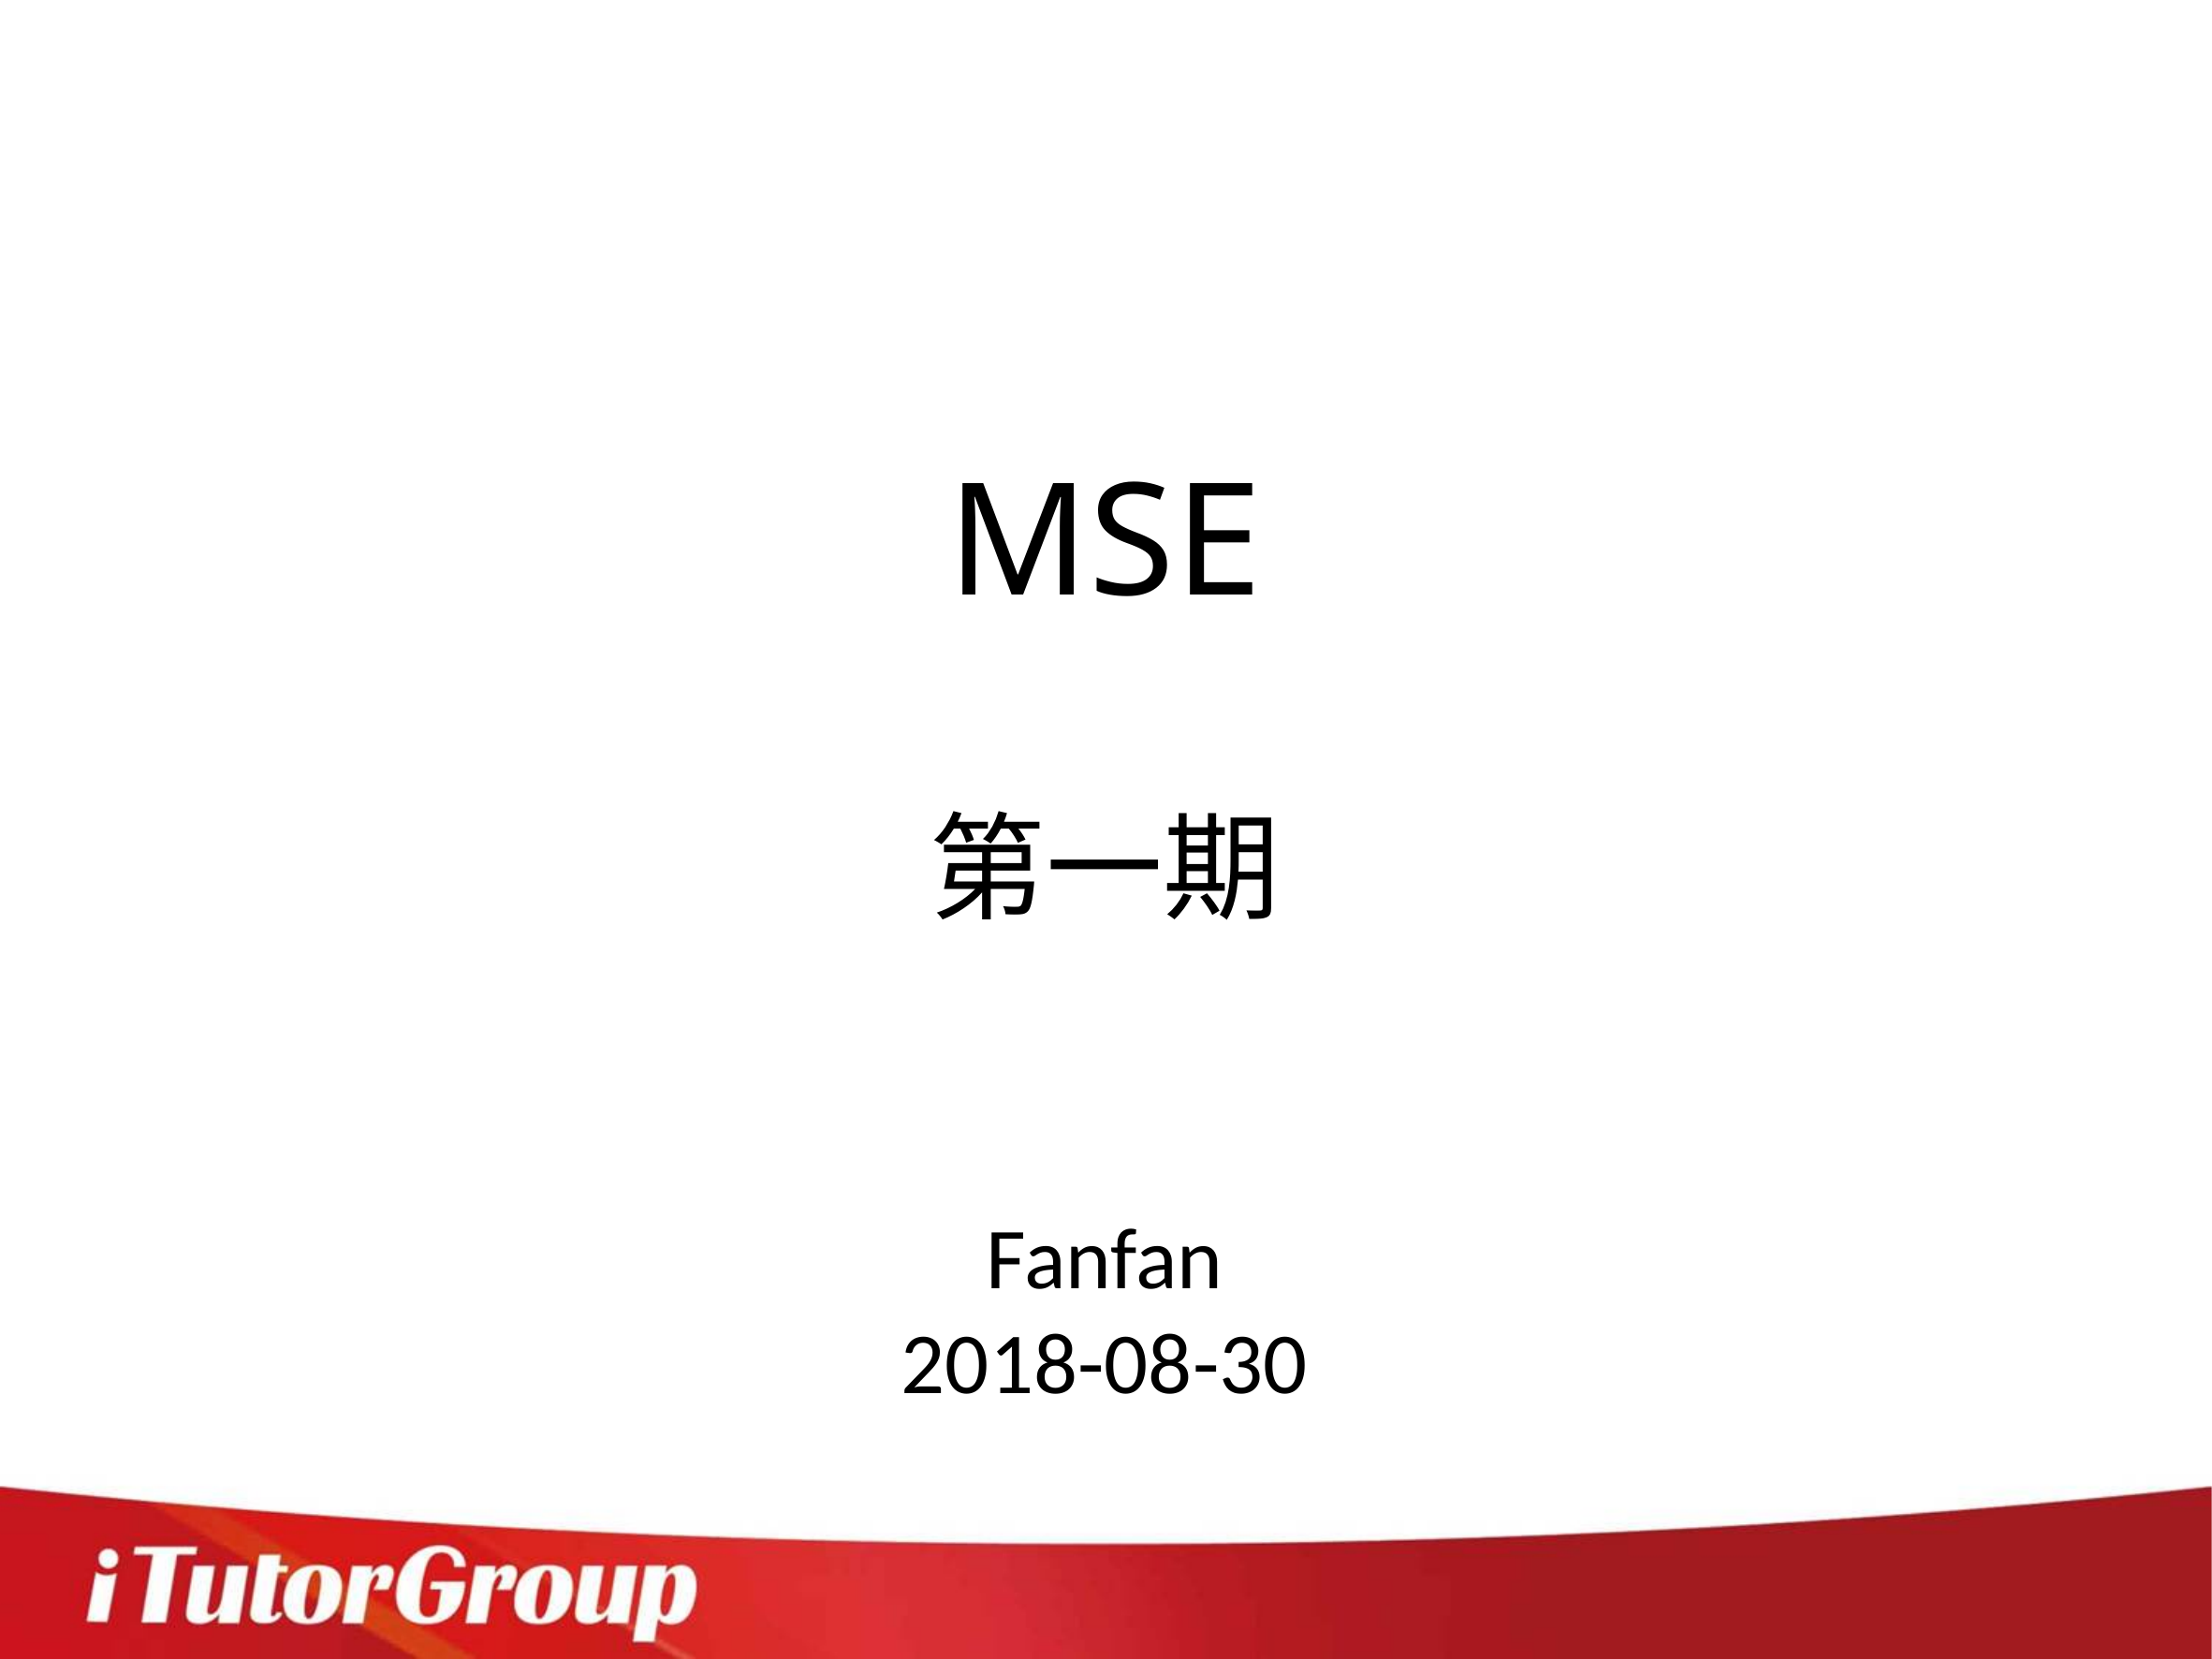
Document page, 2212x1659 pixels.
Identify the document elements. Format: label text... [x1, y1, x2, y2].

text_box MSE [574, 432, 1636, 633]
text_box Fanfan 2018-08-30 [887, 1195, 1323, 1418]
text_box 第一期 [289, 785, 1921, 941]
picture [0, 0, 2212, 1659]
